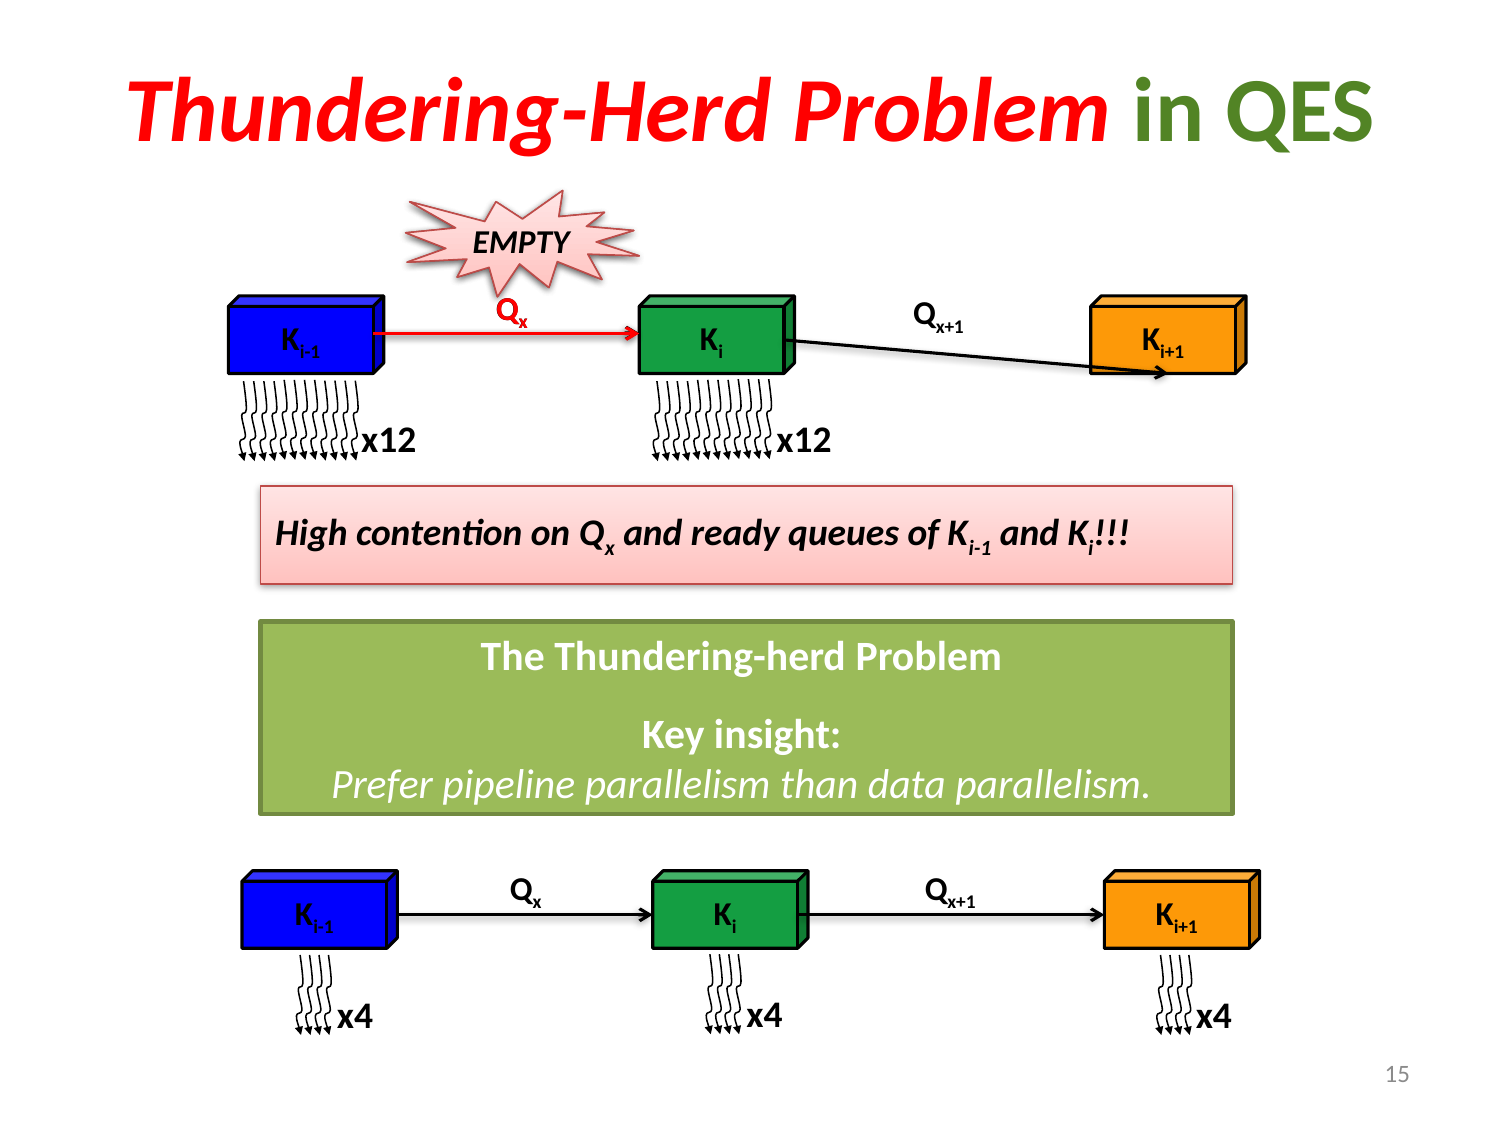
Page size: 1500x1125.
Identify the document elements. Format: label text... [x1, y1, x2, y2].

text_box Ki-1 [226, 293, 386, 376]
text_box EMPTY [404, 189, 641, 276]
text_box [705, 953, 843, 1044]
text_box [241, 858, 1260, 949]
text_box Ki [637, 293, 797, 376]
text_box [373, 279, 640, 336]
table_header PRS Probabilistic Random Scheduling [1098, 298, 1239, 304]
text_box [652, 378, 873, 469]
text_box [1156, 954, 1292, 1045]
text_box High contention on Qx and ready queues of Ki-1 and Ki!!! [260, 485, 1233, 585]
slide_number 15 [1074, 1042, 1425, 1103]
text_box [783, 284, 1091, 341]
title Thundering-Herd Problem in QES [75, 11, 1425, 199]
table_cell Stall Cycles [235, 298, 366, 304]
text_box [239, 379, 457, 469]
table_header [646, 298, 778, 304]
text_box Ki+1 [1088, 293, 1249, 376]
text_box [296, 954, 433, 1045]
text_box The Thundering-herd Problem Key insight: Prefer pipeline parallelism than data parallelism. [258, 619, 1235, 816]
